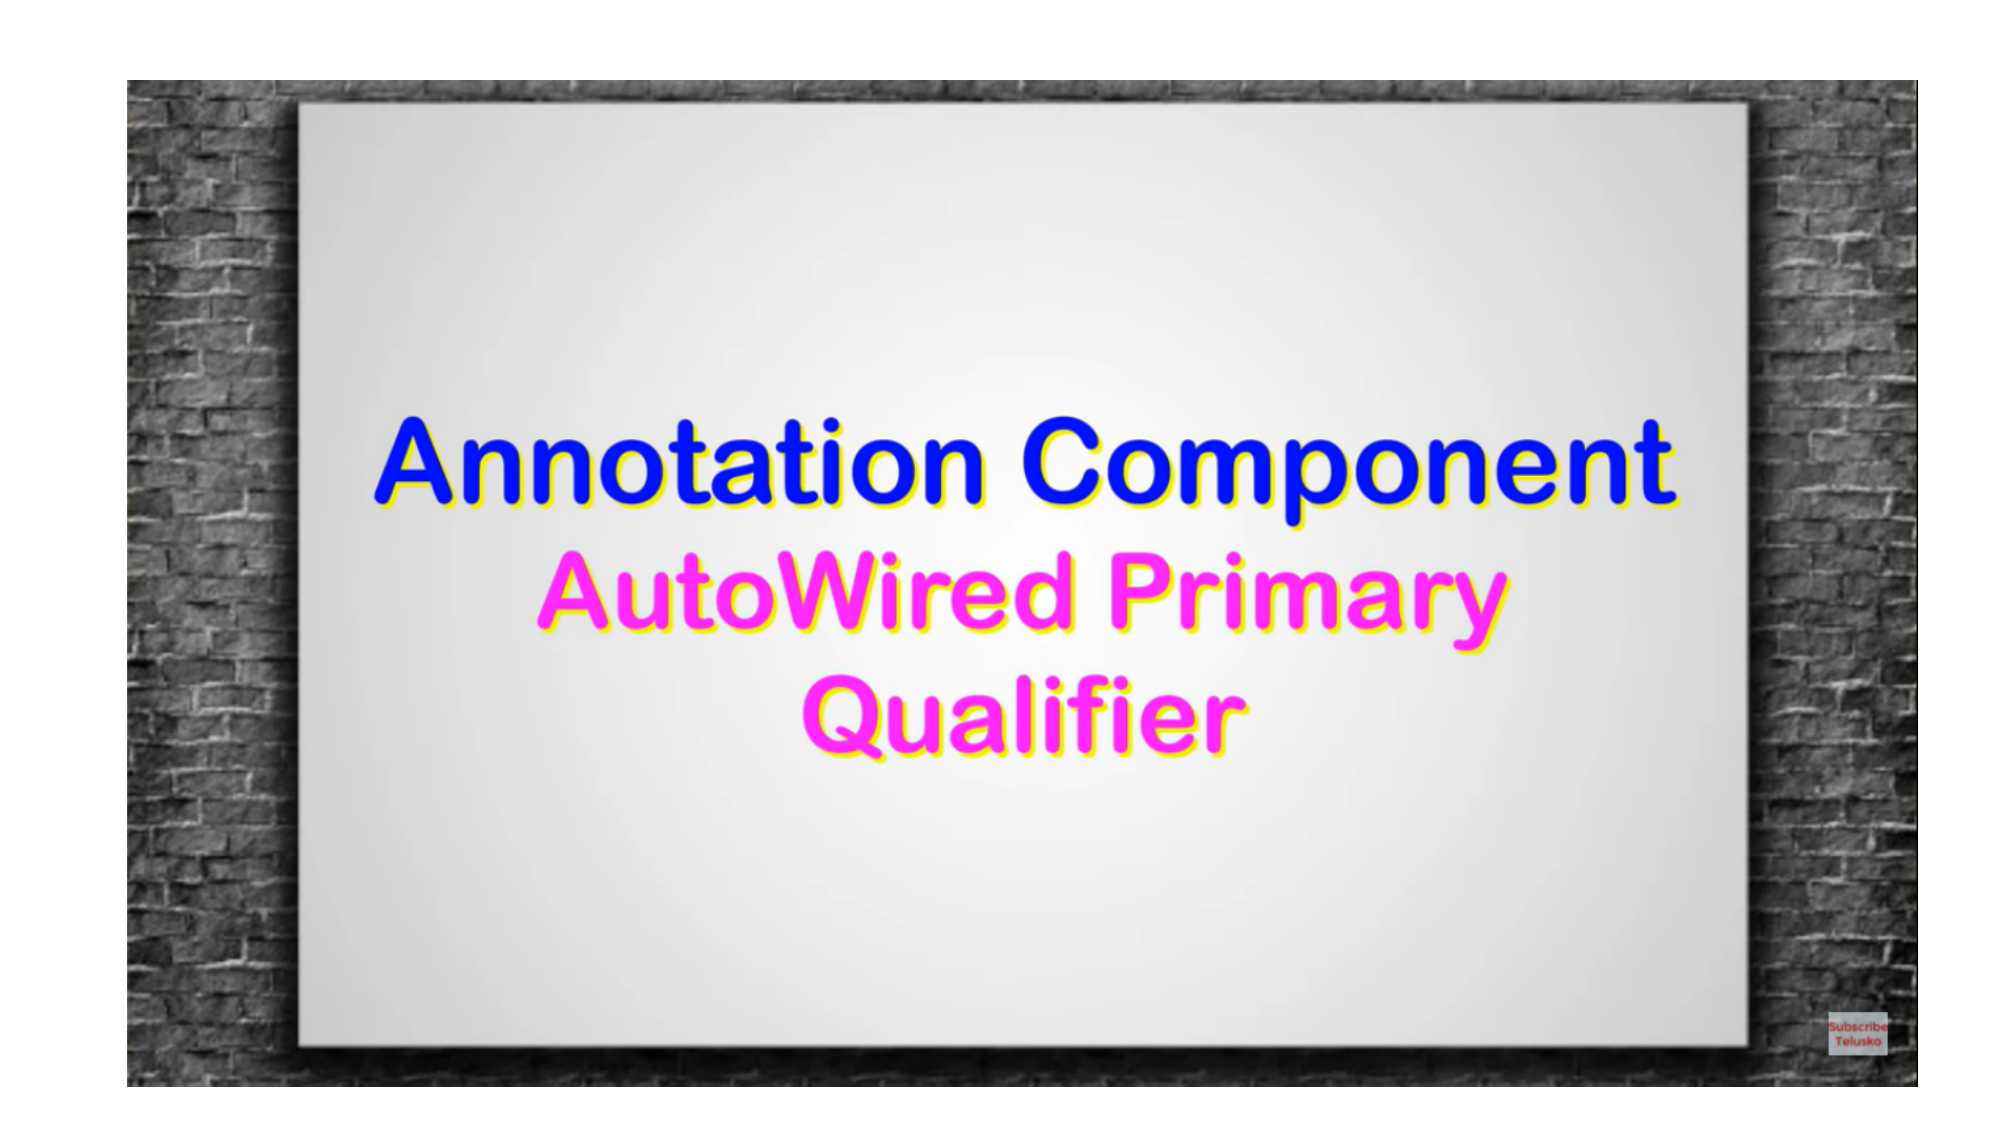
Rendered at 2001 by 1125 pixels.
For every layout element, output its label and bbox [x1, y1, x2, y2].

picture [127, 80, 1918, 1087]
